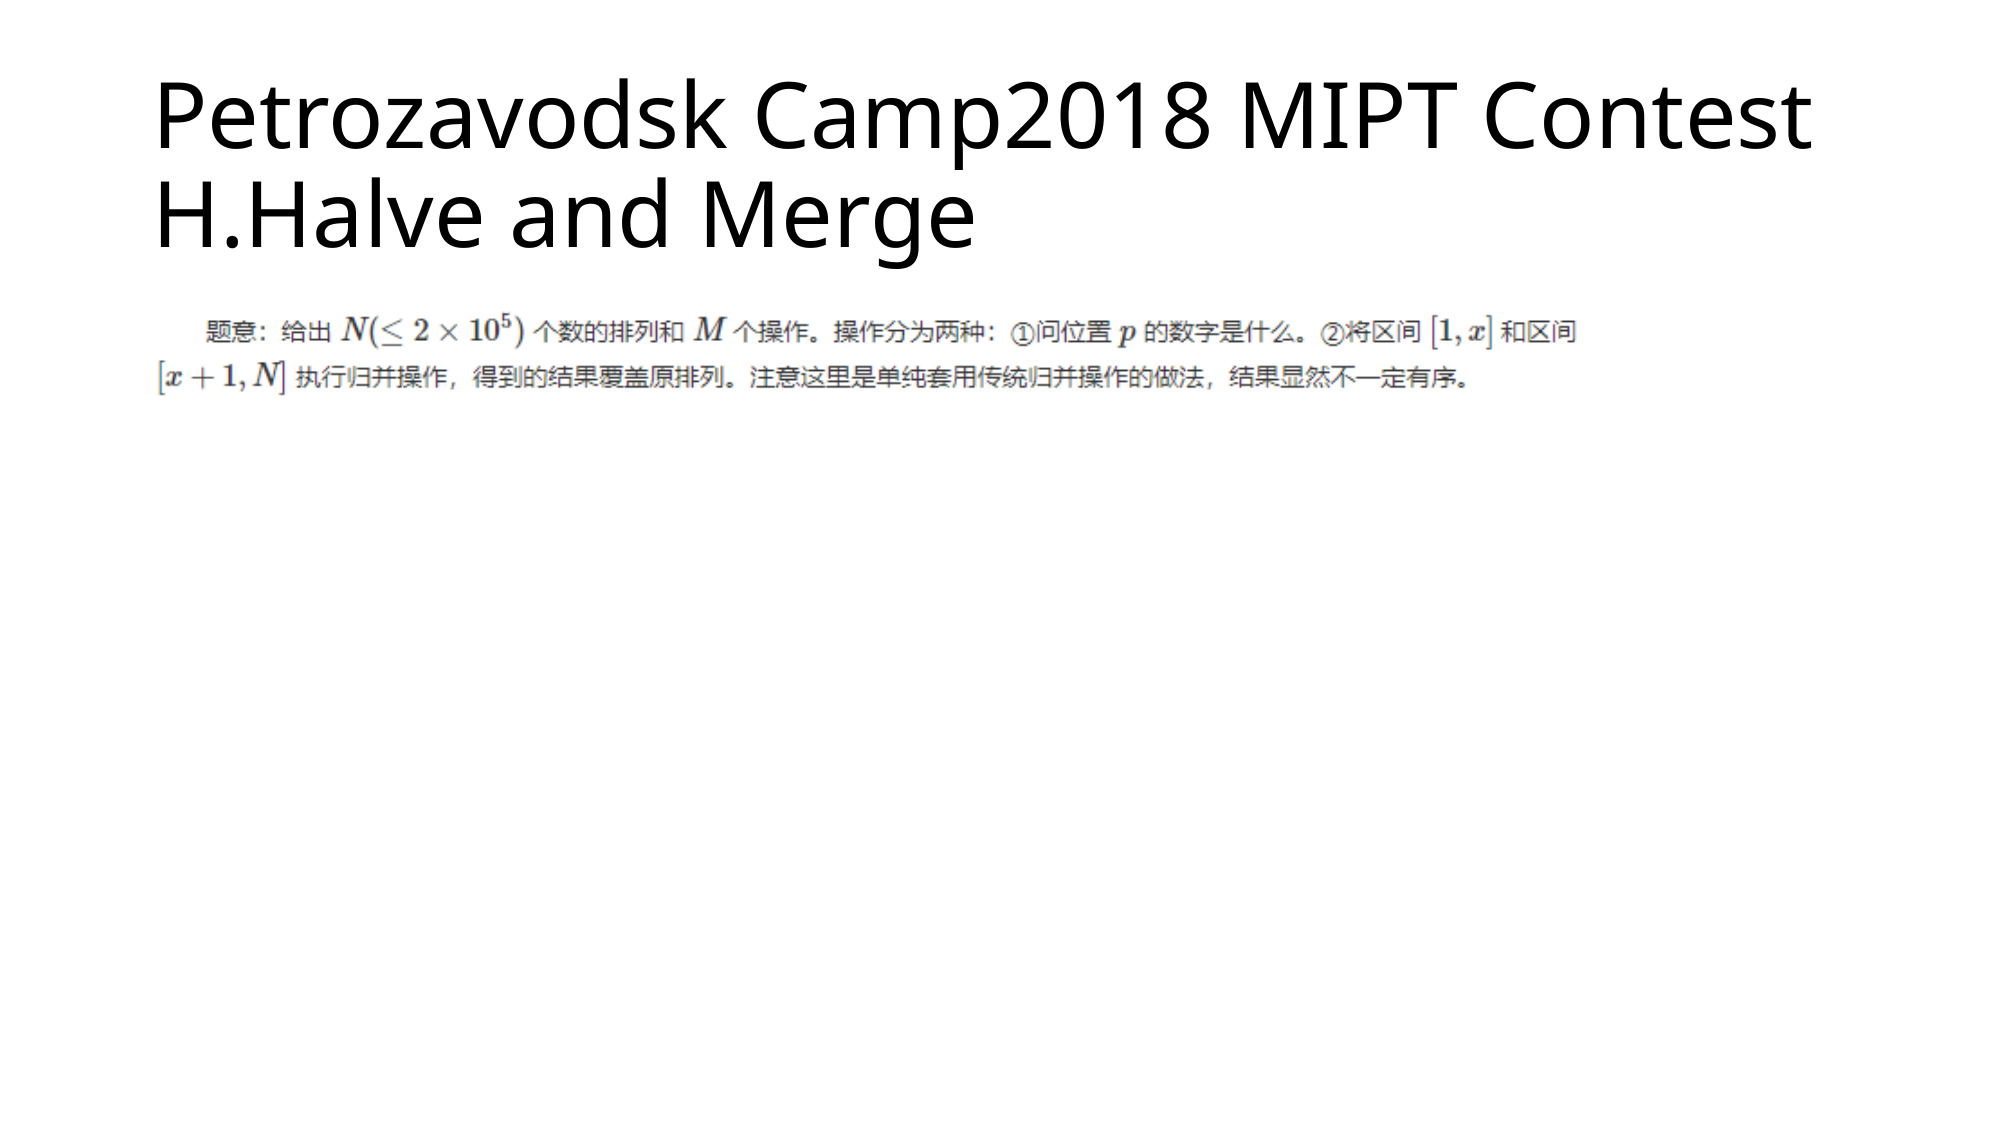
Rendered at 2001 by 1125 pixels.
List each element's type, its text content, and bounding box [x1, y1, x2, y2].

title Petrozavodsk Camp2018 MIPT Contest H.Halve and Merge [137, 59, 1863, 278]
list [137, 301, 1631, 400]
